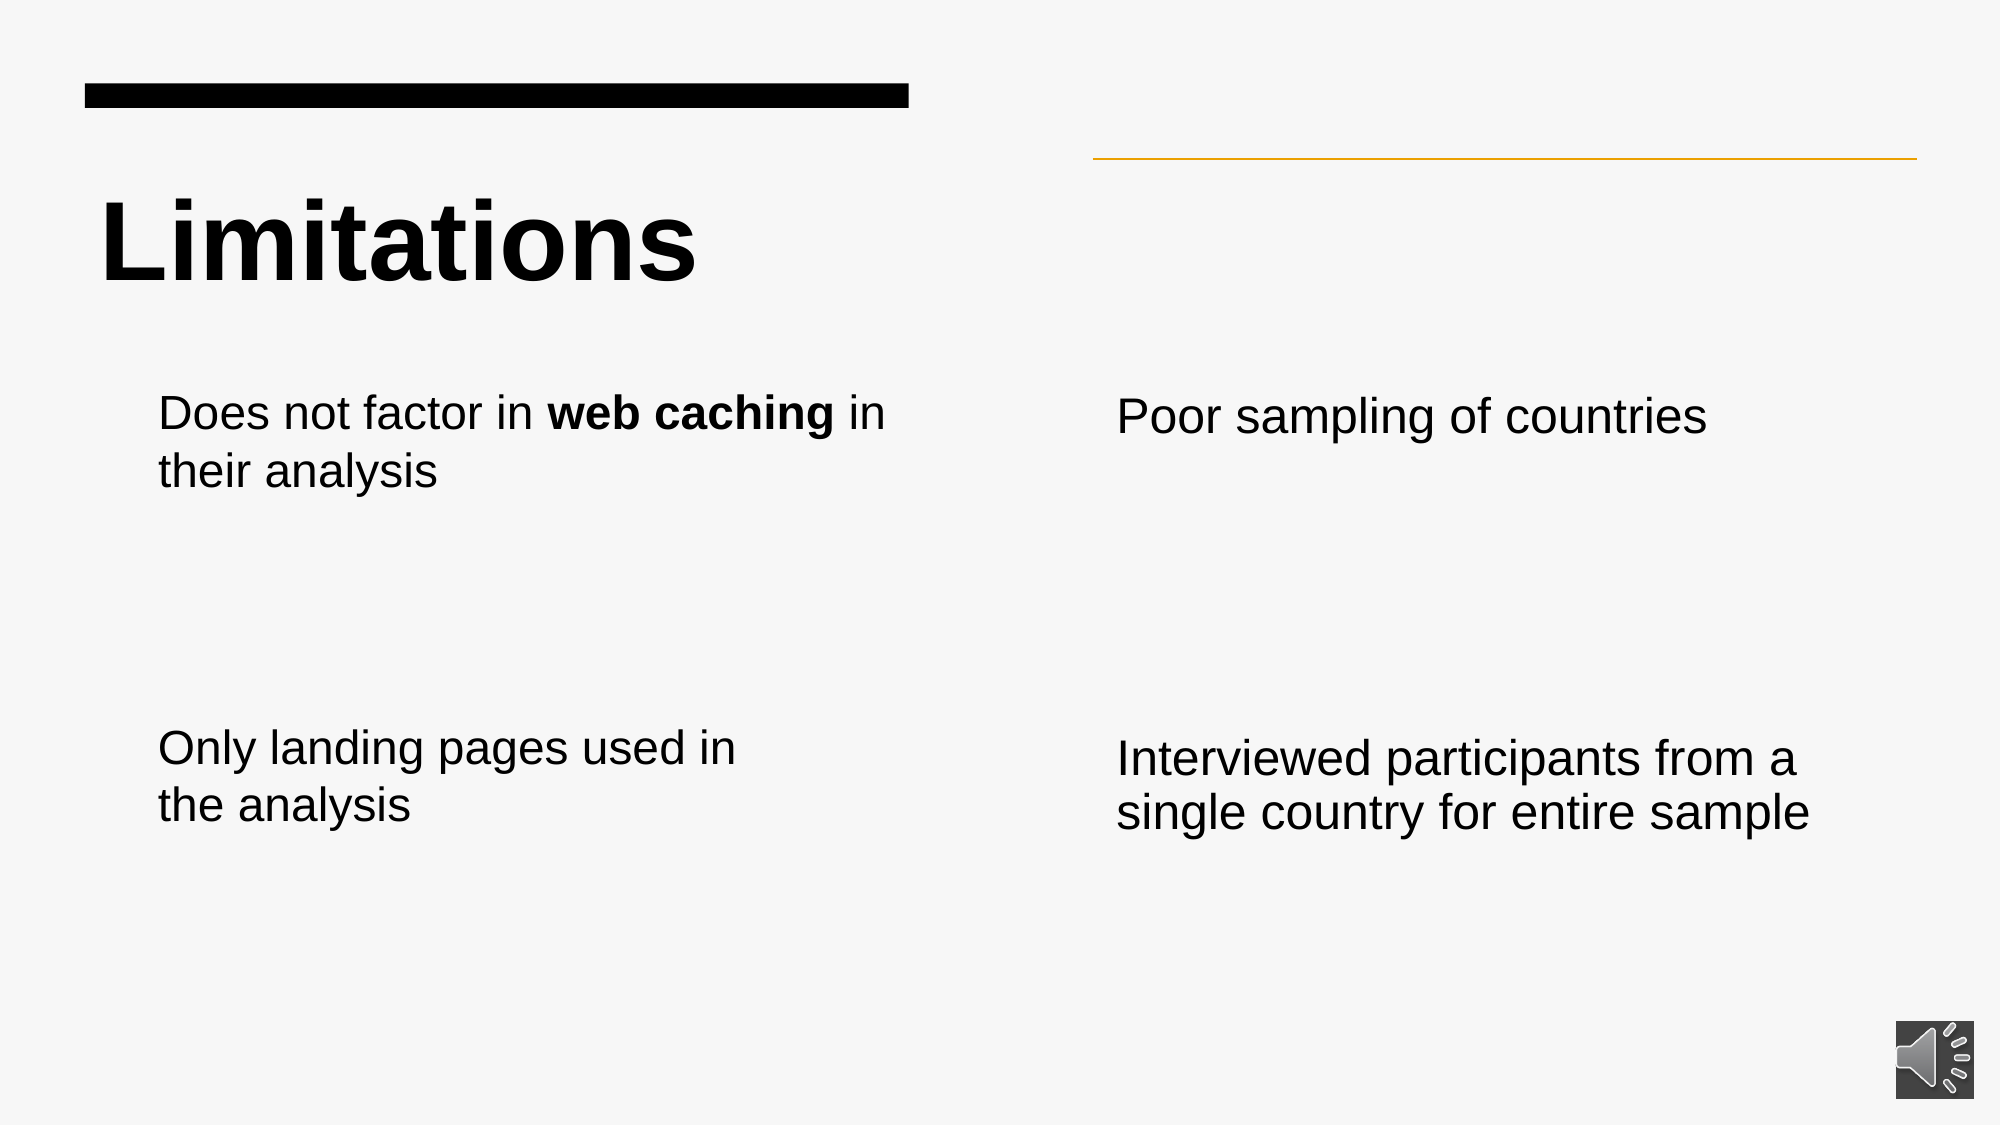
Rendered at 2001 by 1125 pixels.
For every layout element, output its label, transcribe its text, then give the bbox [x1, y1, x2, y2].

text_box Does not factor in web caching in their analysis [143, 366, 913, 512]
text_box Only landing pages used in the analysis [143, 708, 815, 954]
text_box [1092, 158, 1917, 890]
picture [1894, 1019, 1976, 1101]
title Limitations [84, 160, 909, 318]
